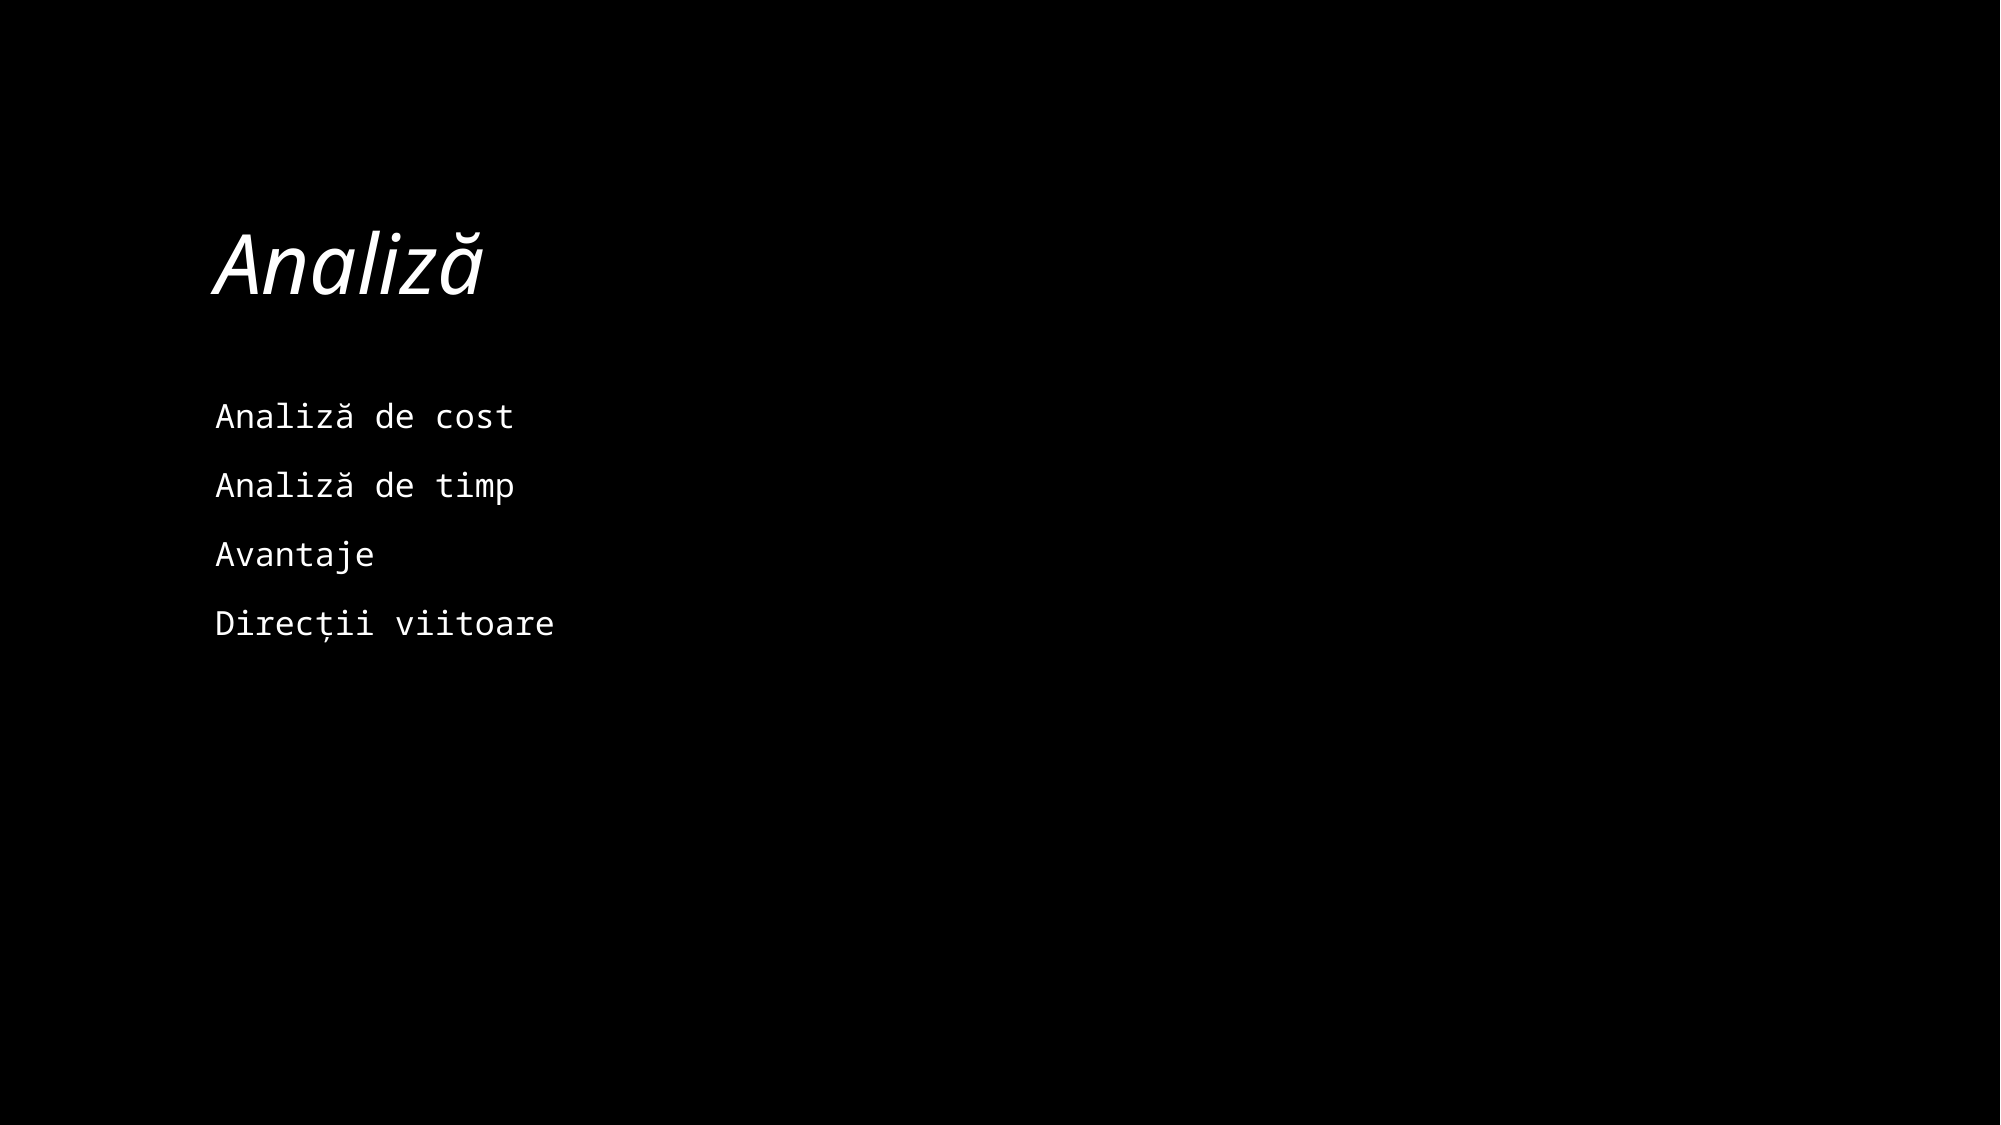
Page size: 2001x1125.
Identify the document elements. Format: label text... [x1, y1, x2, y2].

list Analiză de cost Analiză de timp Avantaje Direcții viitoare [200, 380, 1758, 720]
title Analiză [200, 59, 1758, 319]
